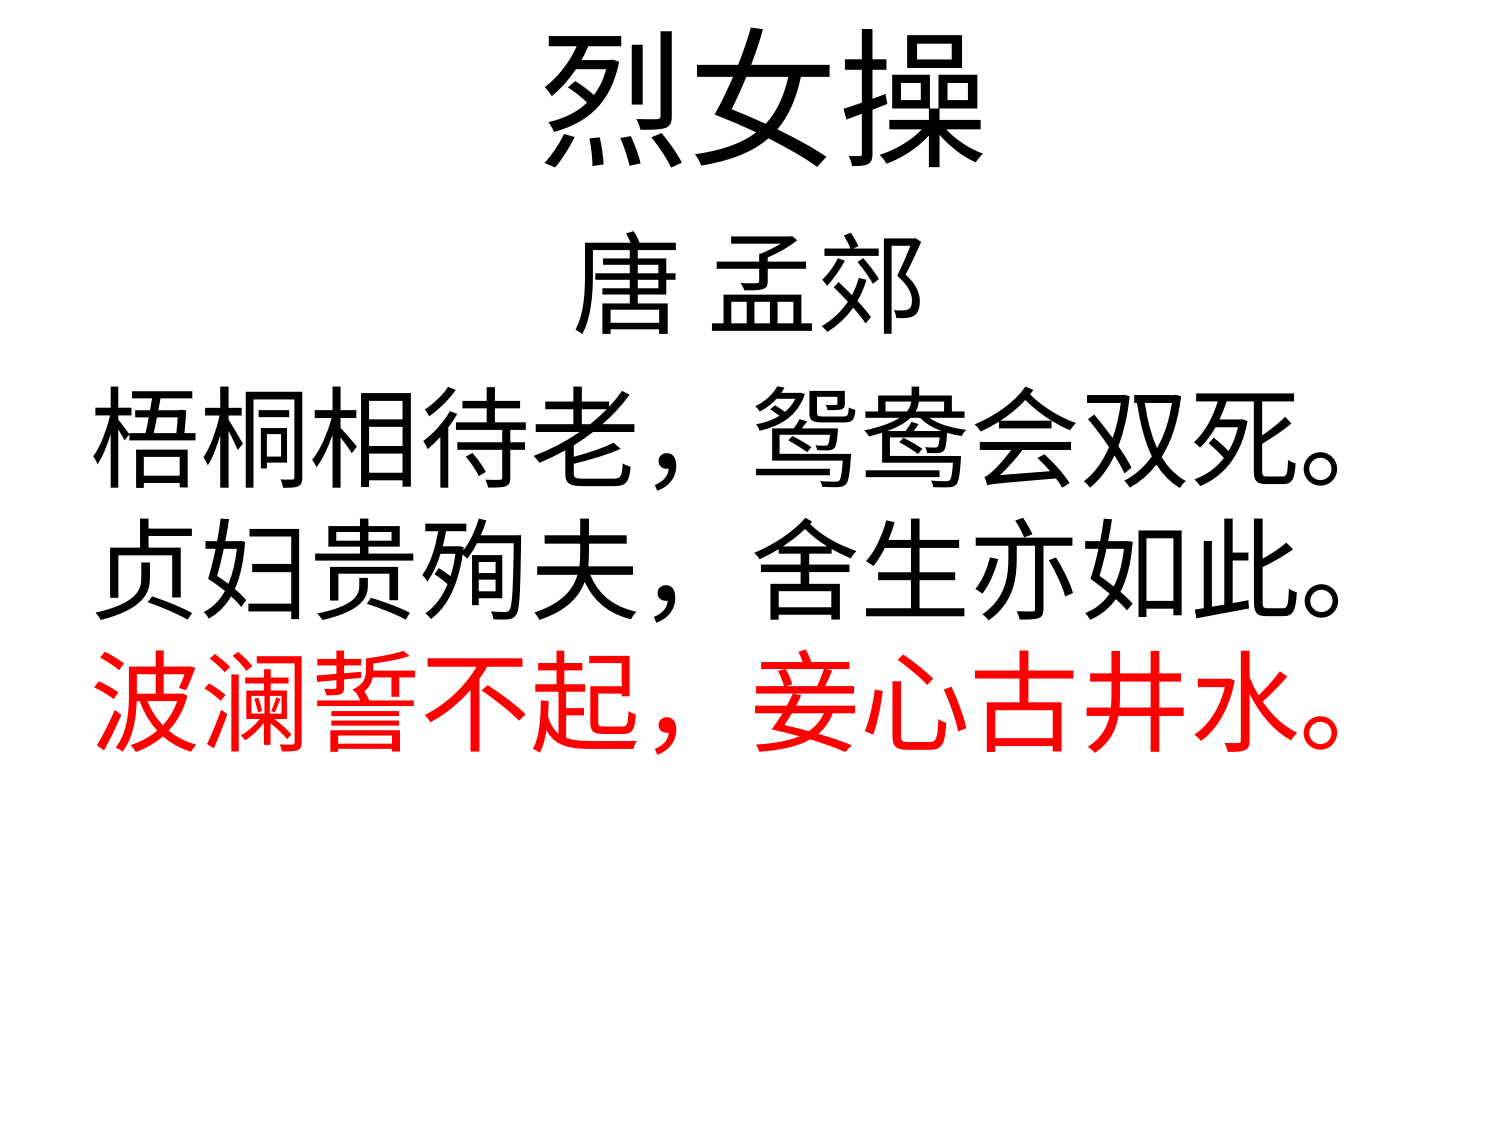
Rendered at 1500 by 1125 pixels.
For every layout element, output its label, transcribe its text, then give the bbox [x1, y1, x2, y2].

title 烈女操 [88, 2, 1439, 190]
list 唐 孟郊 梧桐相待老，鸳鸯会双死。 贞妇贵殉夫，舍生亦如此。 波澜誓不起，妾心古井水。 [0, 208, 1500, 1083]
